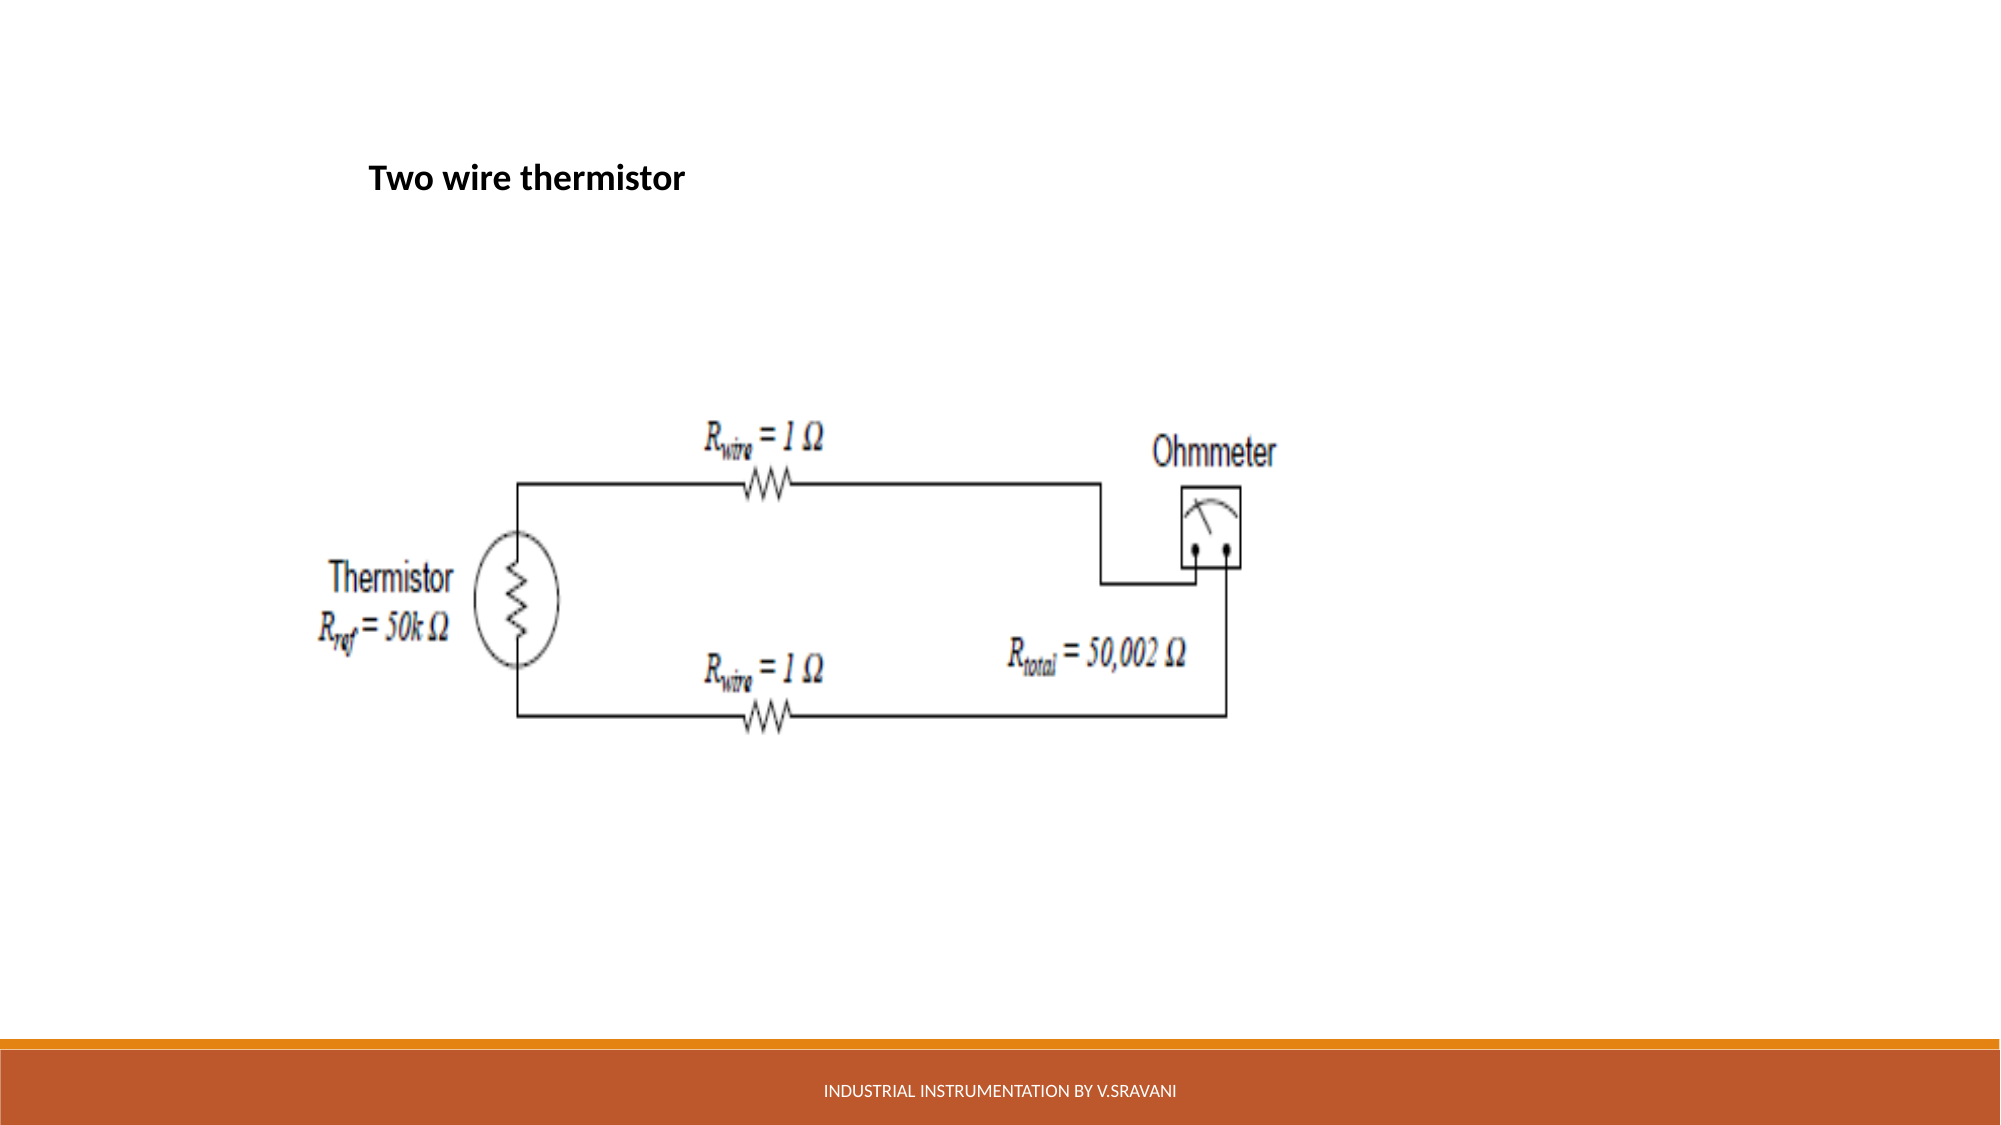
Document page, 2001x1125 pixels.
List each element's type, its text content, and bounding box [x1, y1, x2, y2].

text_box Two wire thermistor [353, 145, 710, 206]
picture [275, 360, 1326, 878]
footer Industrial Instrumentation by V.Sravani [604, 1059, 1396, 1120]
